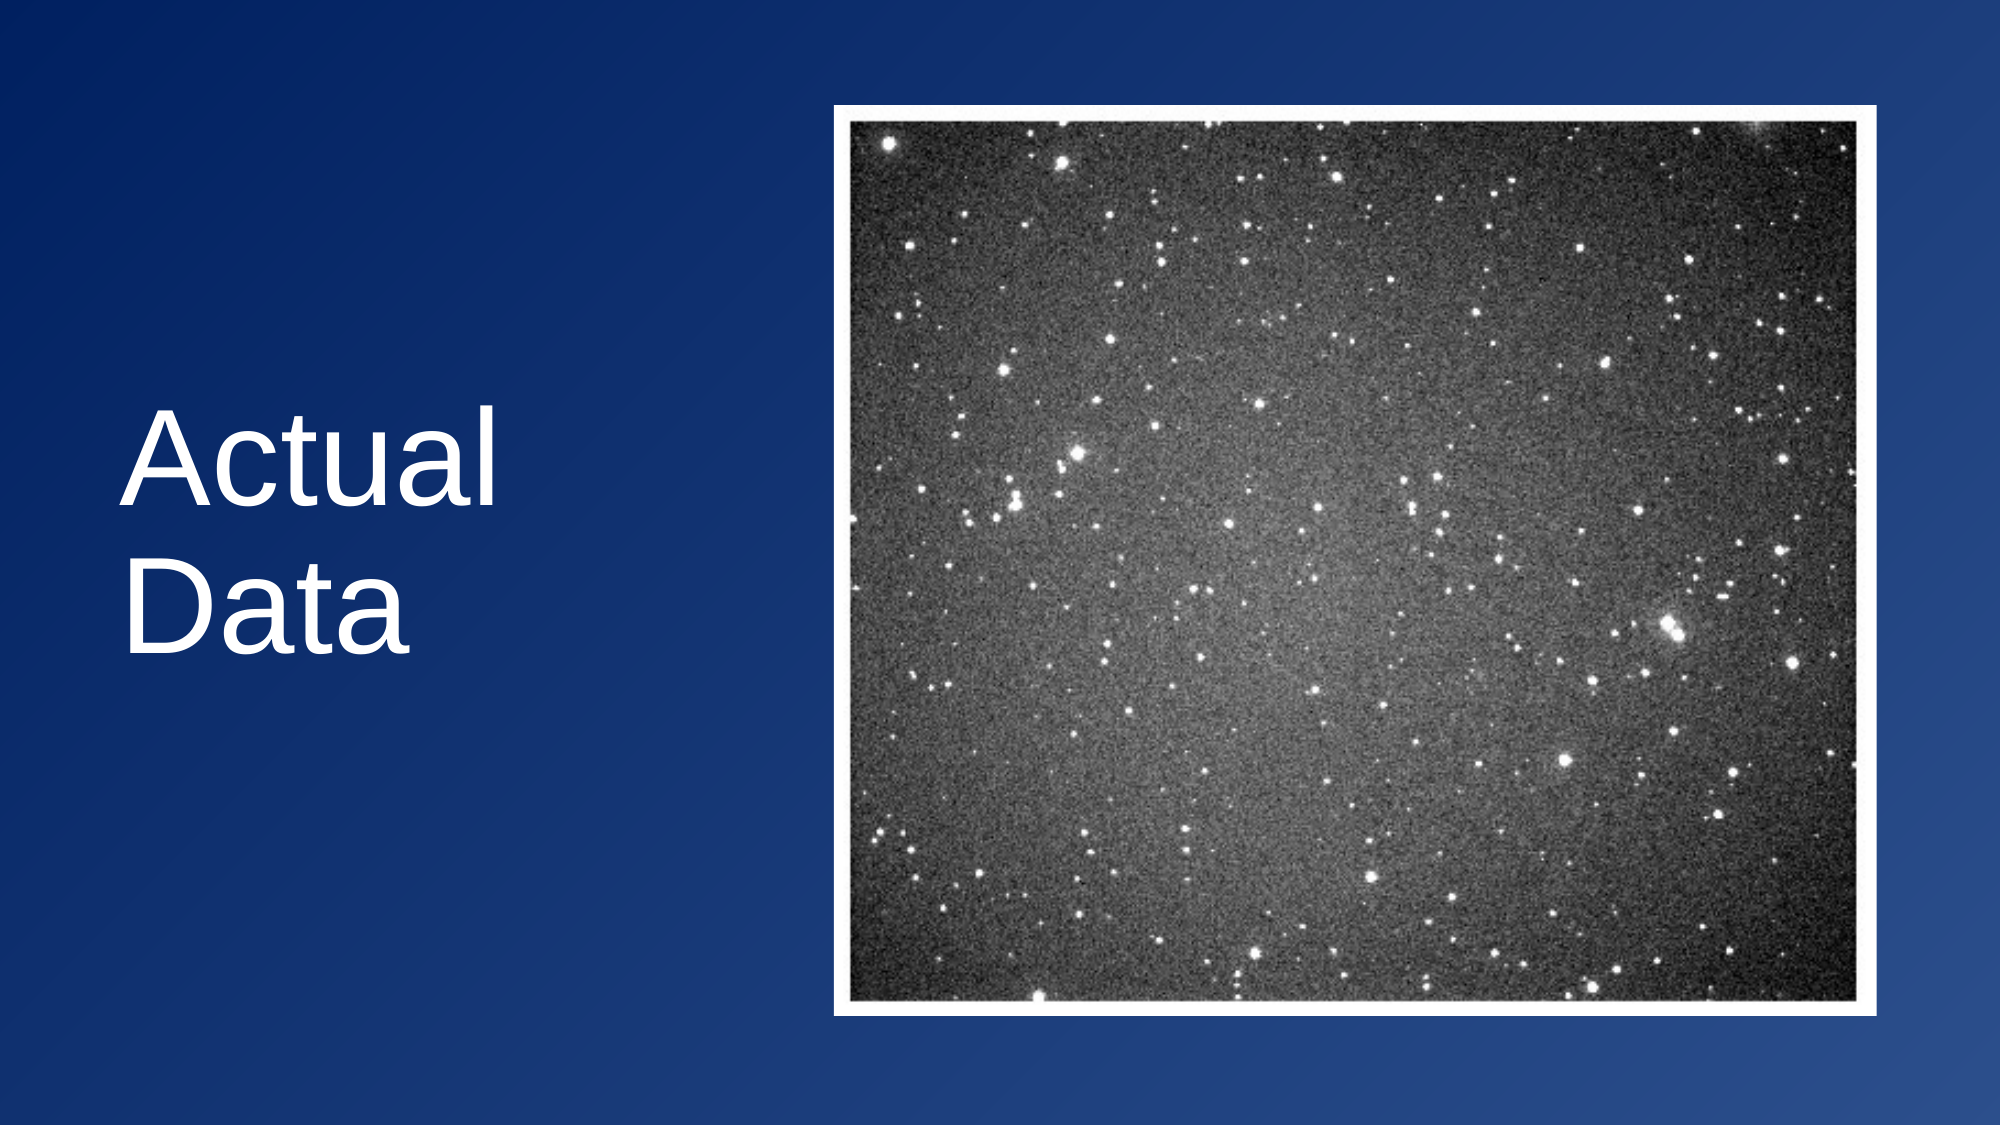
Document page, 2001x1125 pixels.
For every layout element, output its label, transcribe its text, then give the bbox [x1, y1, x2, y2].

picture [833, 104, 1877, 1016]
title Actual Data [104, 104, 691, 692]
